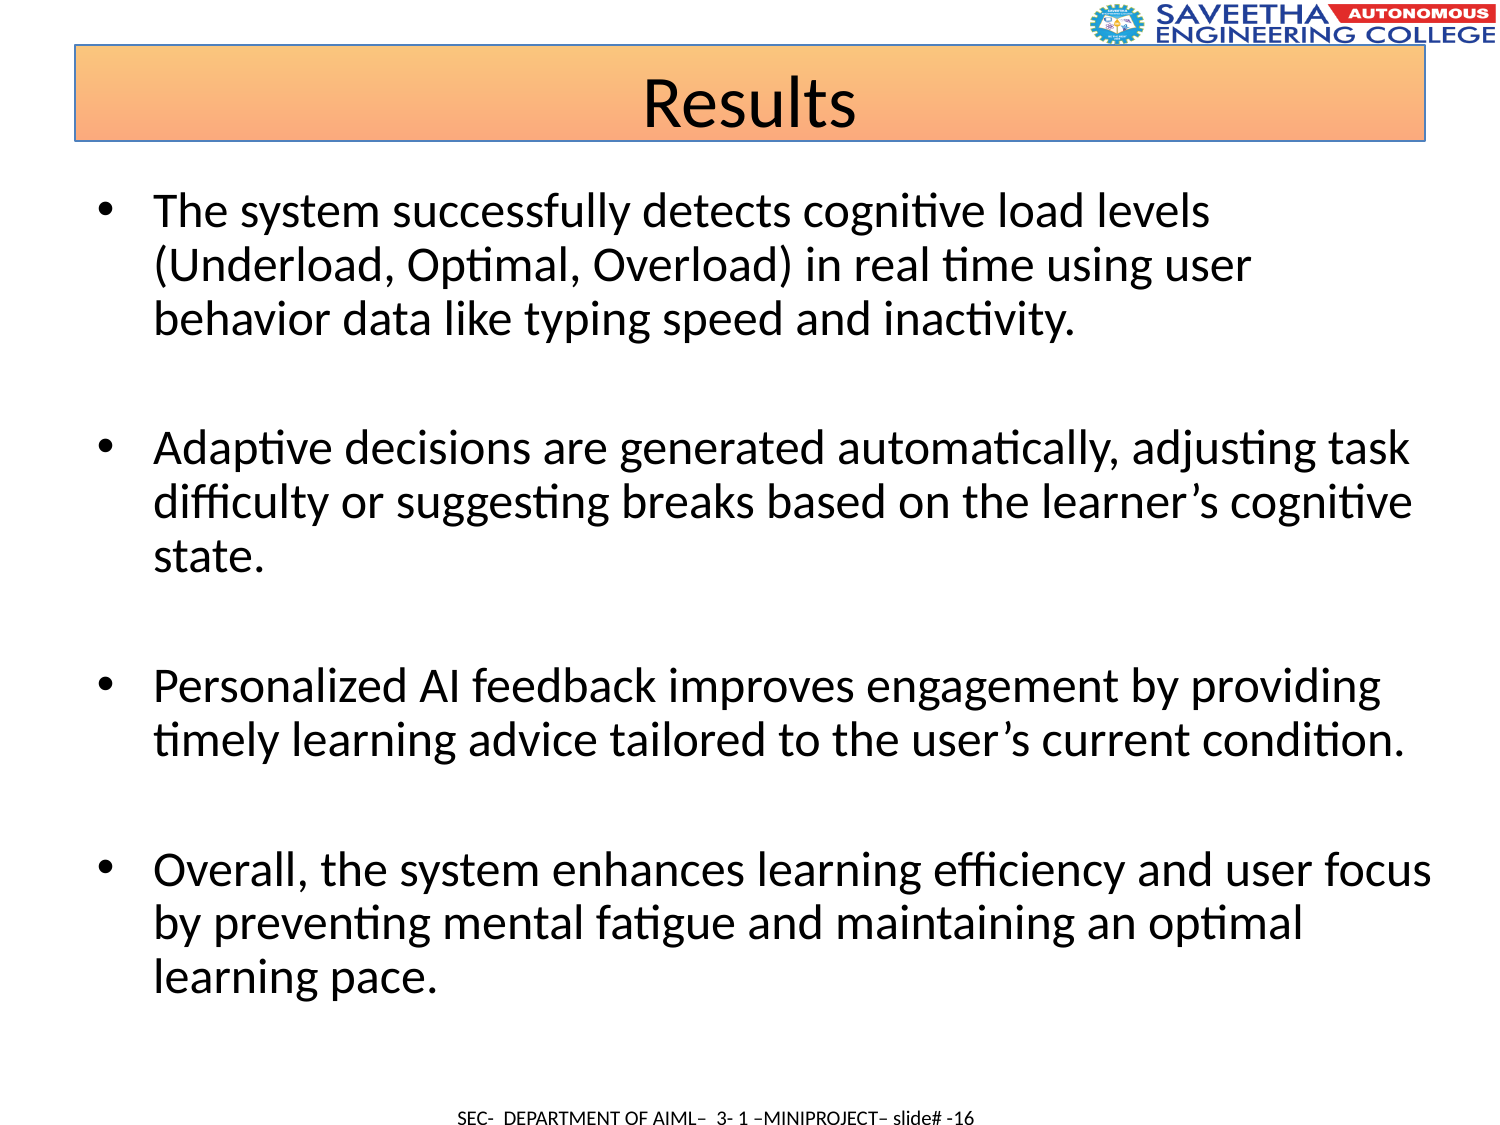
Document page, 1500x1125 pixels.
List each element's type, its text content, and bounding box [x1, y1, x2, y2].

title Results [75, 45, 1425, 150]
picture [1080, 0, 1500, 46]
list The system successfully detects cognitive load levels (Underload, Optimal, Overload) in real time using user behavior data like typing speed and inactivity. Adaptive decisions are generated automatically, adjusting task difficulty or suggesting breaks based on the learner’s cognitive state. Personalized AI feedback improves engagement by providing timely learning advice tailored to the user’s current condition. Overall, the system enhances learning efficiency and user focus by preventing mental fatigue and maintaining an optimal learning pace. [0, 176, 1450, 1077]
